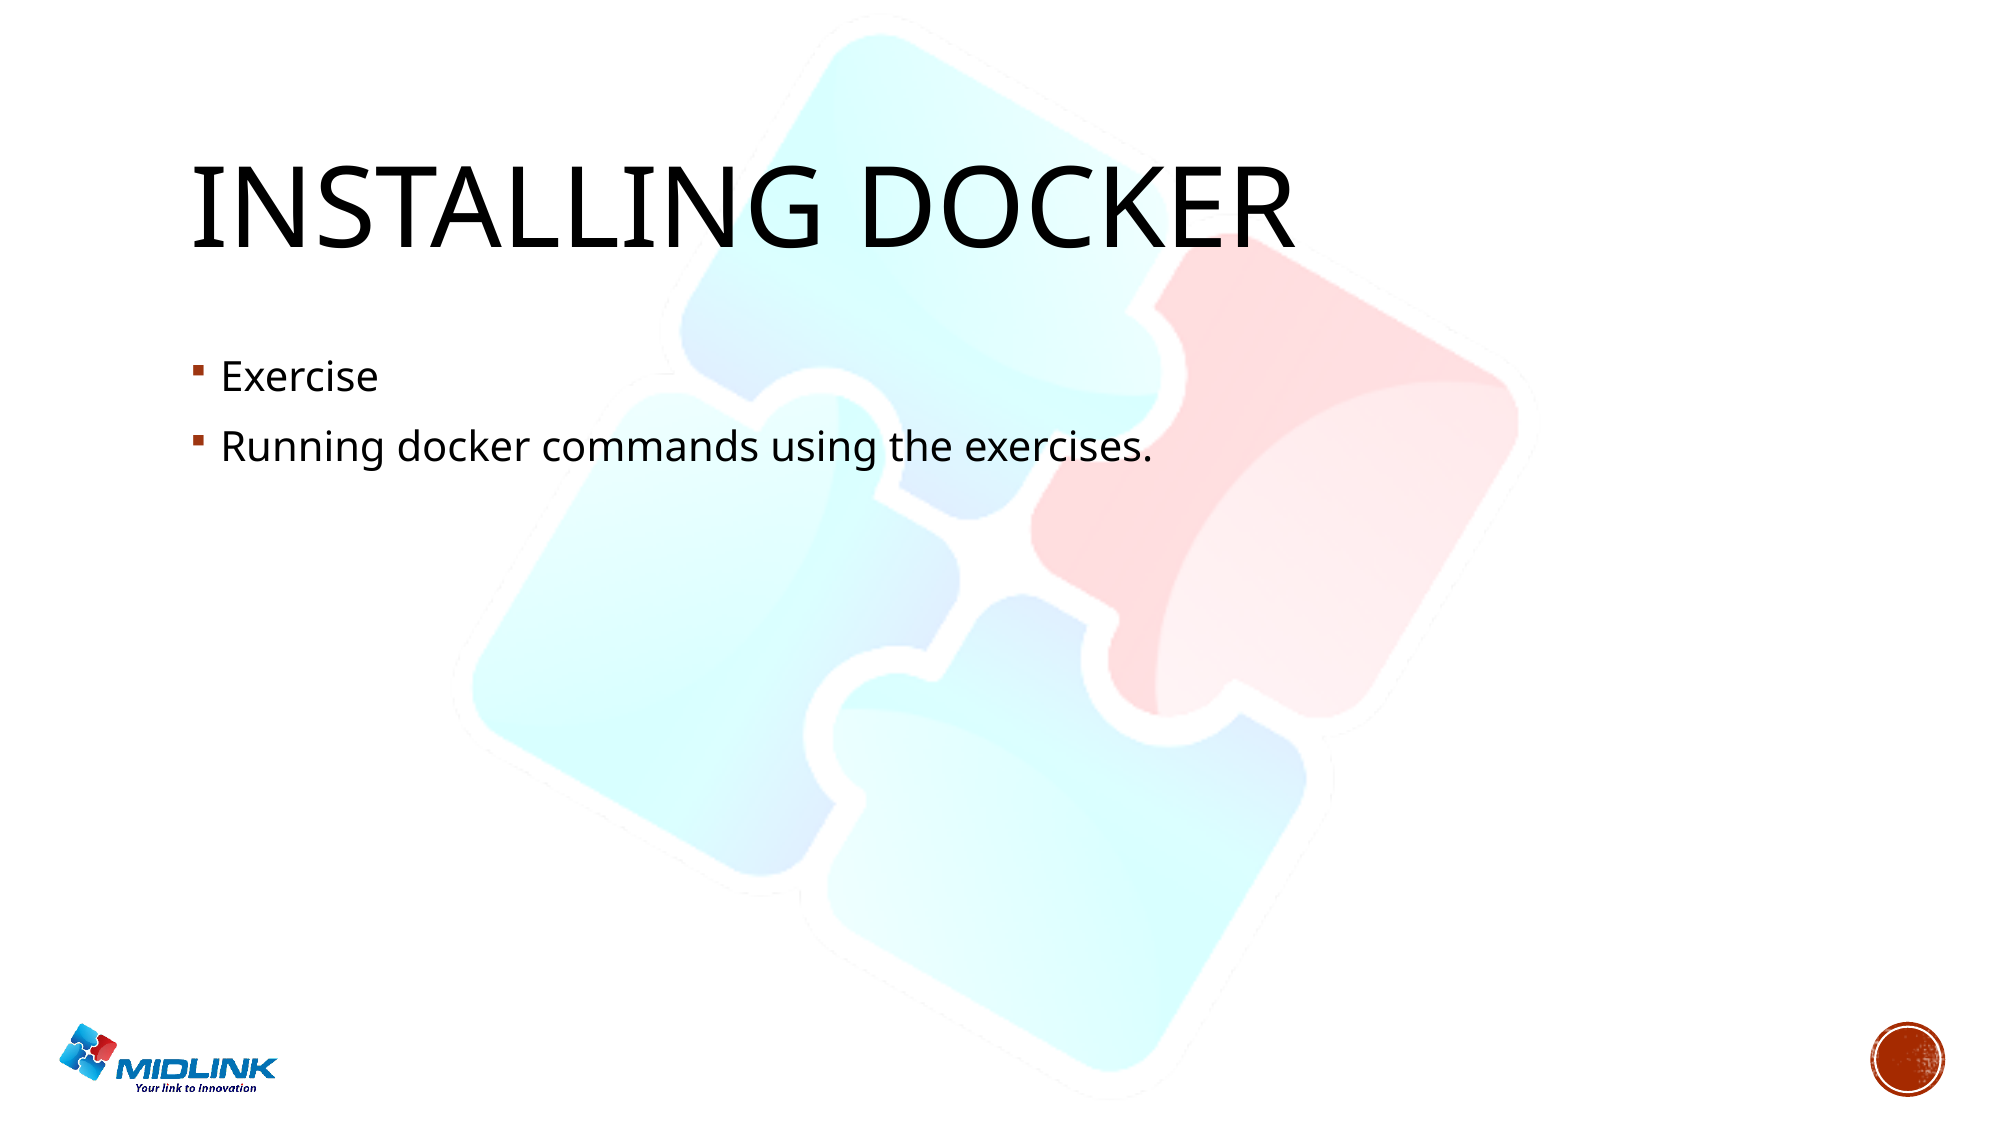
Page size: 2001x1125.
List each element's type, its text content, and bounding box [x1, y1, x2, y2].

title Installing dockeR [175, 79, 1826, 344]
list Exercise Running docker commands using the exercises. [175, 348, 1826, 1013]
picture [49, 1017, 287, 1096]
